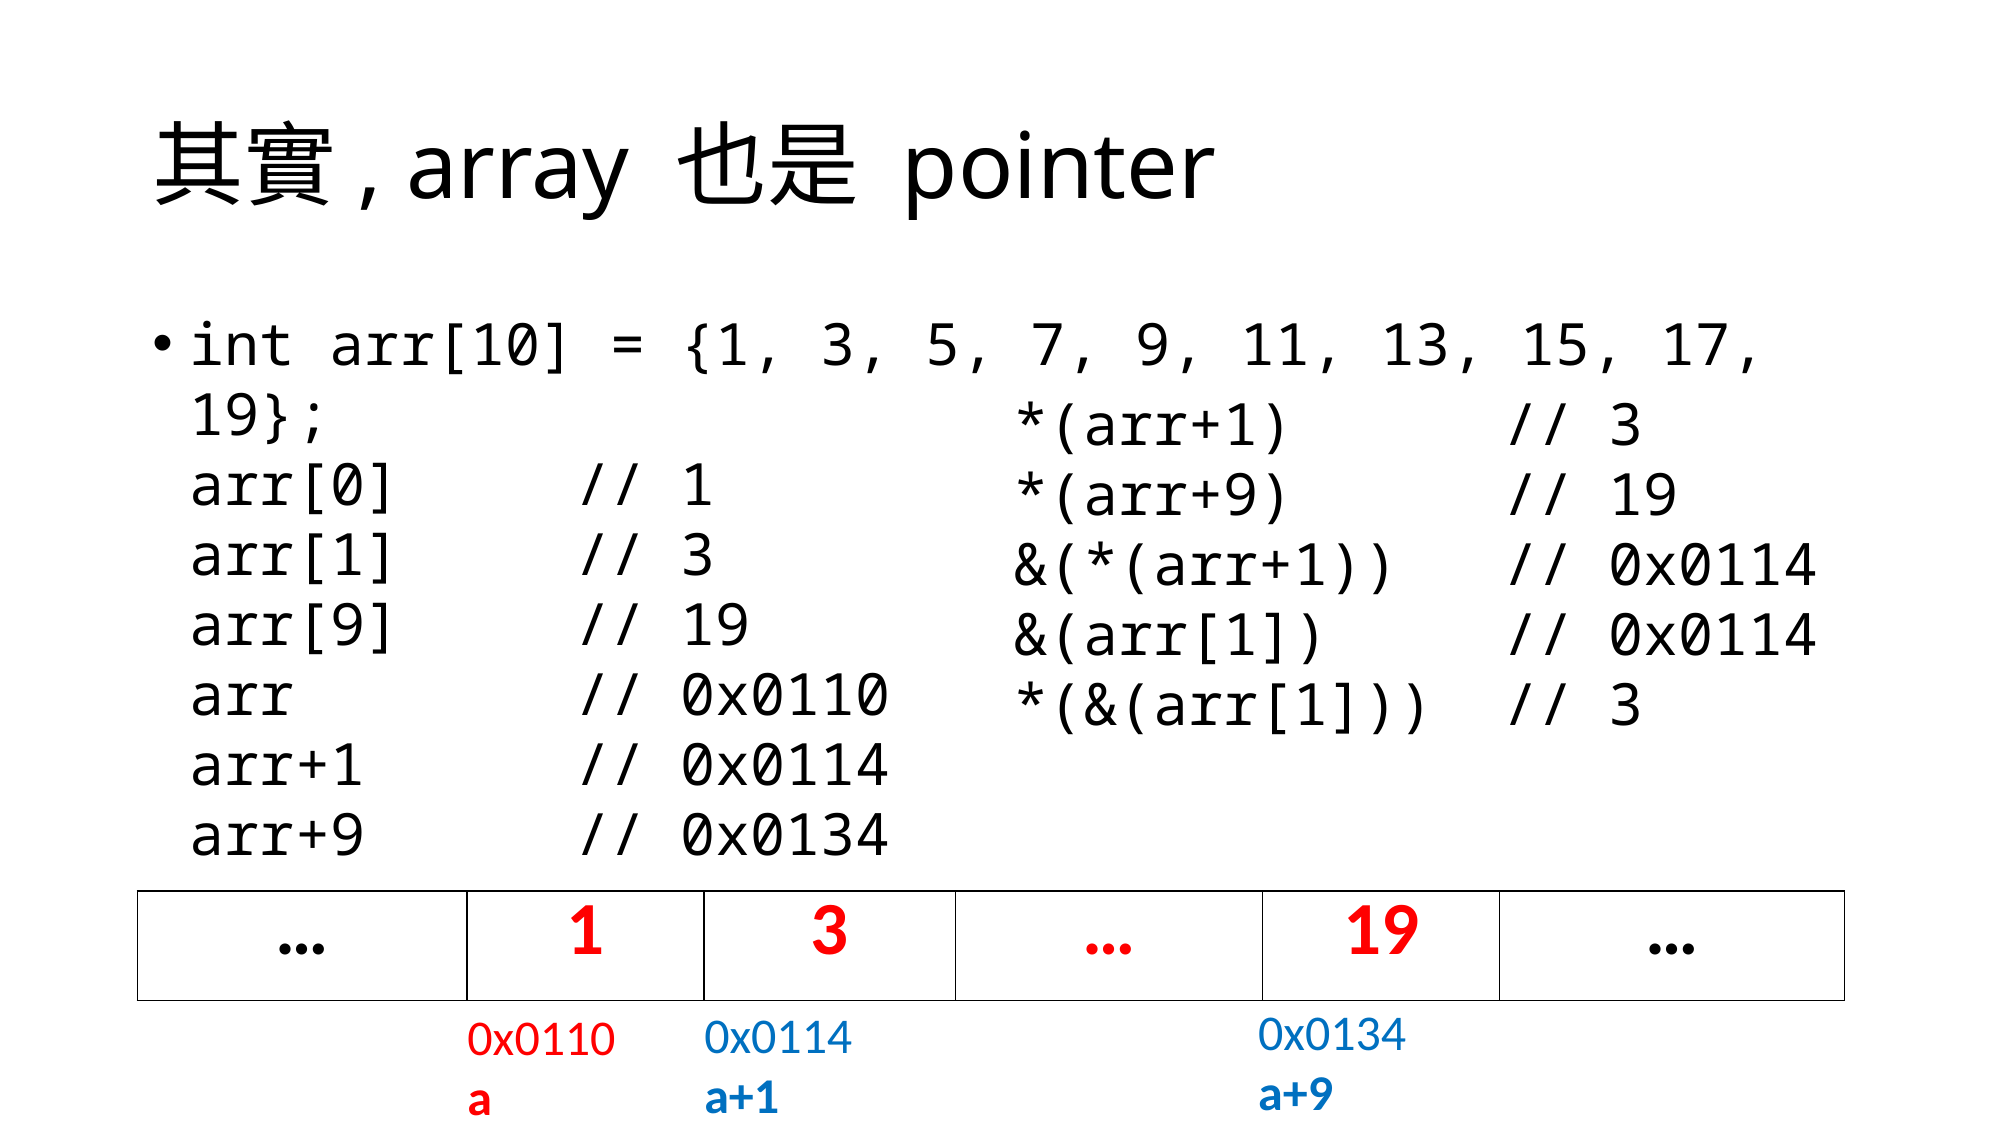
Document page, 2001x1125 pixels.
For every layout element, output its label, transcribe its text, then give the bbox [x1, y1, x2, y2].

table_header 1 [468, 892, 703, 1000]
table_header … [956, 892, 1262, 1000]
list int arr[10] = {1, 3, 5, 7, 9, 11, 13, 15, 17, 19}; arr[0] // 1 arr[1] // 3 arr[9] // 19 arr // 0x0110 arr+1 // 0x0114 arr+9 // 0x0134 [137, 299, 1921, 1014]
table_header … [138, 892, 466, 1000]
text_box 0x0114 a+1 [689, 996, 868, 1125]
text_box 0x0110 a [452, 998, 631, 1125]
title 其實, array 也是 pointer [137, 59, 1863, 278]
text_box *(arr+1) // 3 *(arr+9) // 19 &(*(arr+1)) // 0x0114 &(arr[1]) // 0x0114 *(&(arr[1])) // 3 [998, 379, 1834, 745]
table_header 3 [705, 892, 955, 1000]
table_header 19 [1263, 892, 1499, 1000]
table_header … [1500, 892, 1844, 1000]
text_box 0x0134 a+9 [1243, 993, 1421, 1125]
